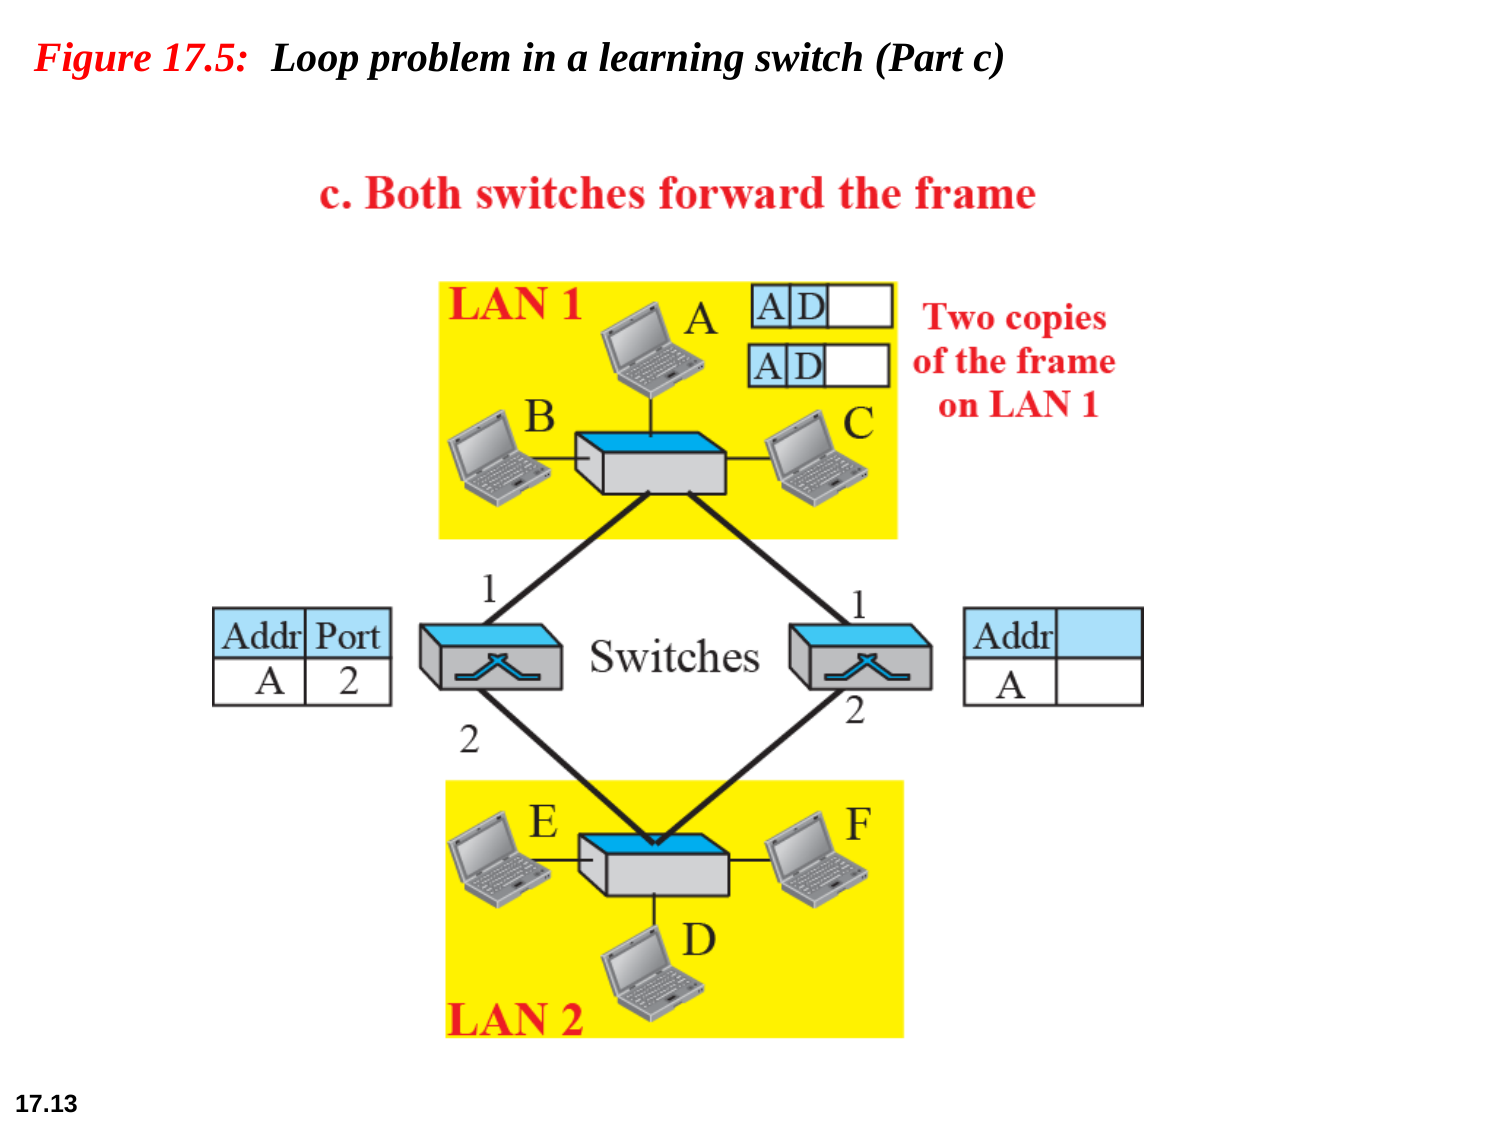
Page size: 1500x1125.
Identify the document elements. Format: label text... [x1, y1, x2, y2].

text_box Figure 17.5: Loop problem in a learning switch (Part c) [18, 22, 1357, 87]
picture [319, 169, 1037, 226]
text_box 17.13 [0, 1049, 313, 1125]
picture [212, 280, 1144, 1051]
